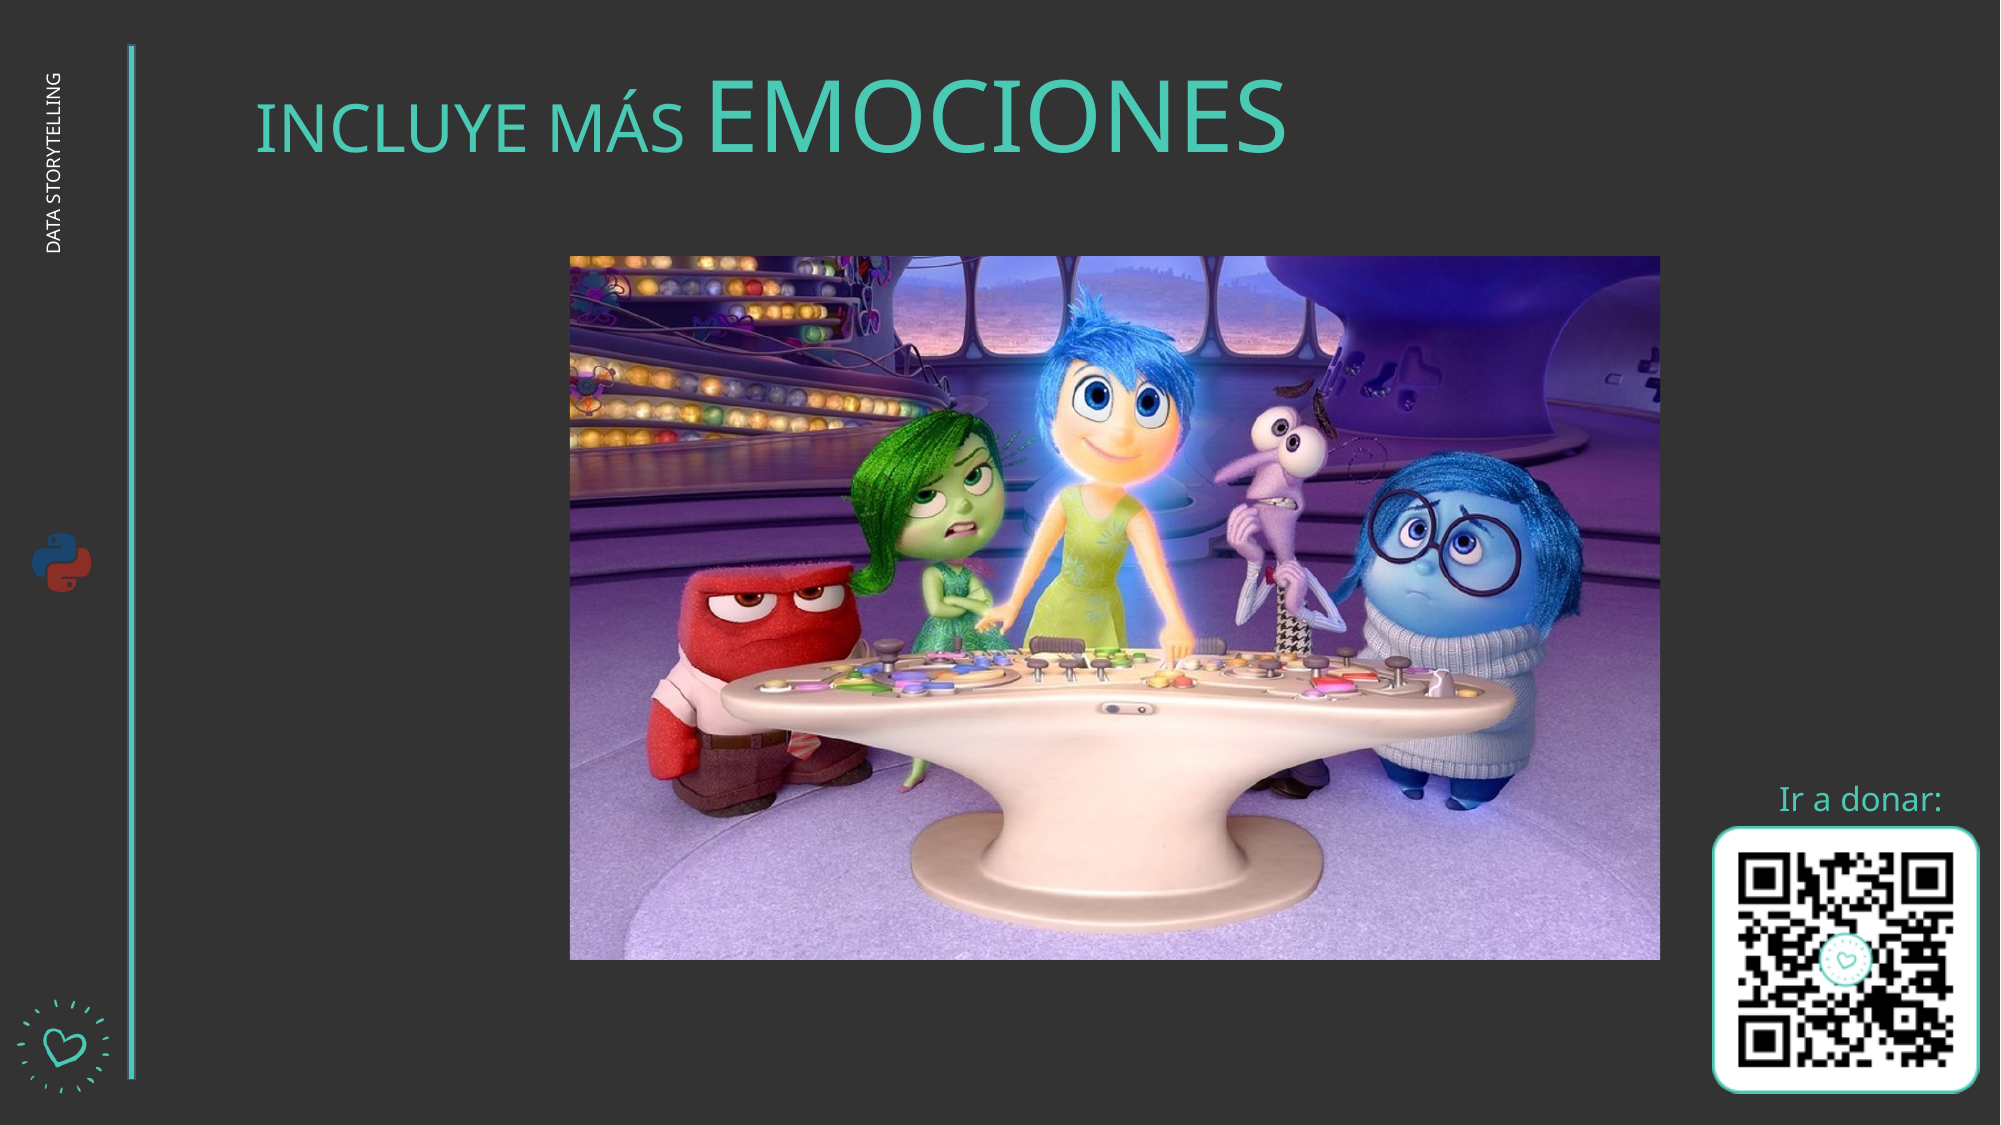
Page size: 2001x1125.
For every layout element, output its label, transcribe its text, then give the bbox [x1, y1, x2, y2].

picture [1711, 825, 1980, 1094]
text_box [128, 45, 135, 1080]
picture [31, 533, 93, 592]
picture [569, 256, 1661, 961]
text_box Ir a donar: [1764, 770, 1965, 824]
picture [15, 997, 109, 1094]
text_box DATA STORYTELLING [33, 57, 72, 301]
text_box INCLUYE MÁS EMOCIONES [240, 45, 1990, 181]
